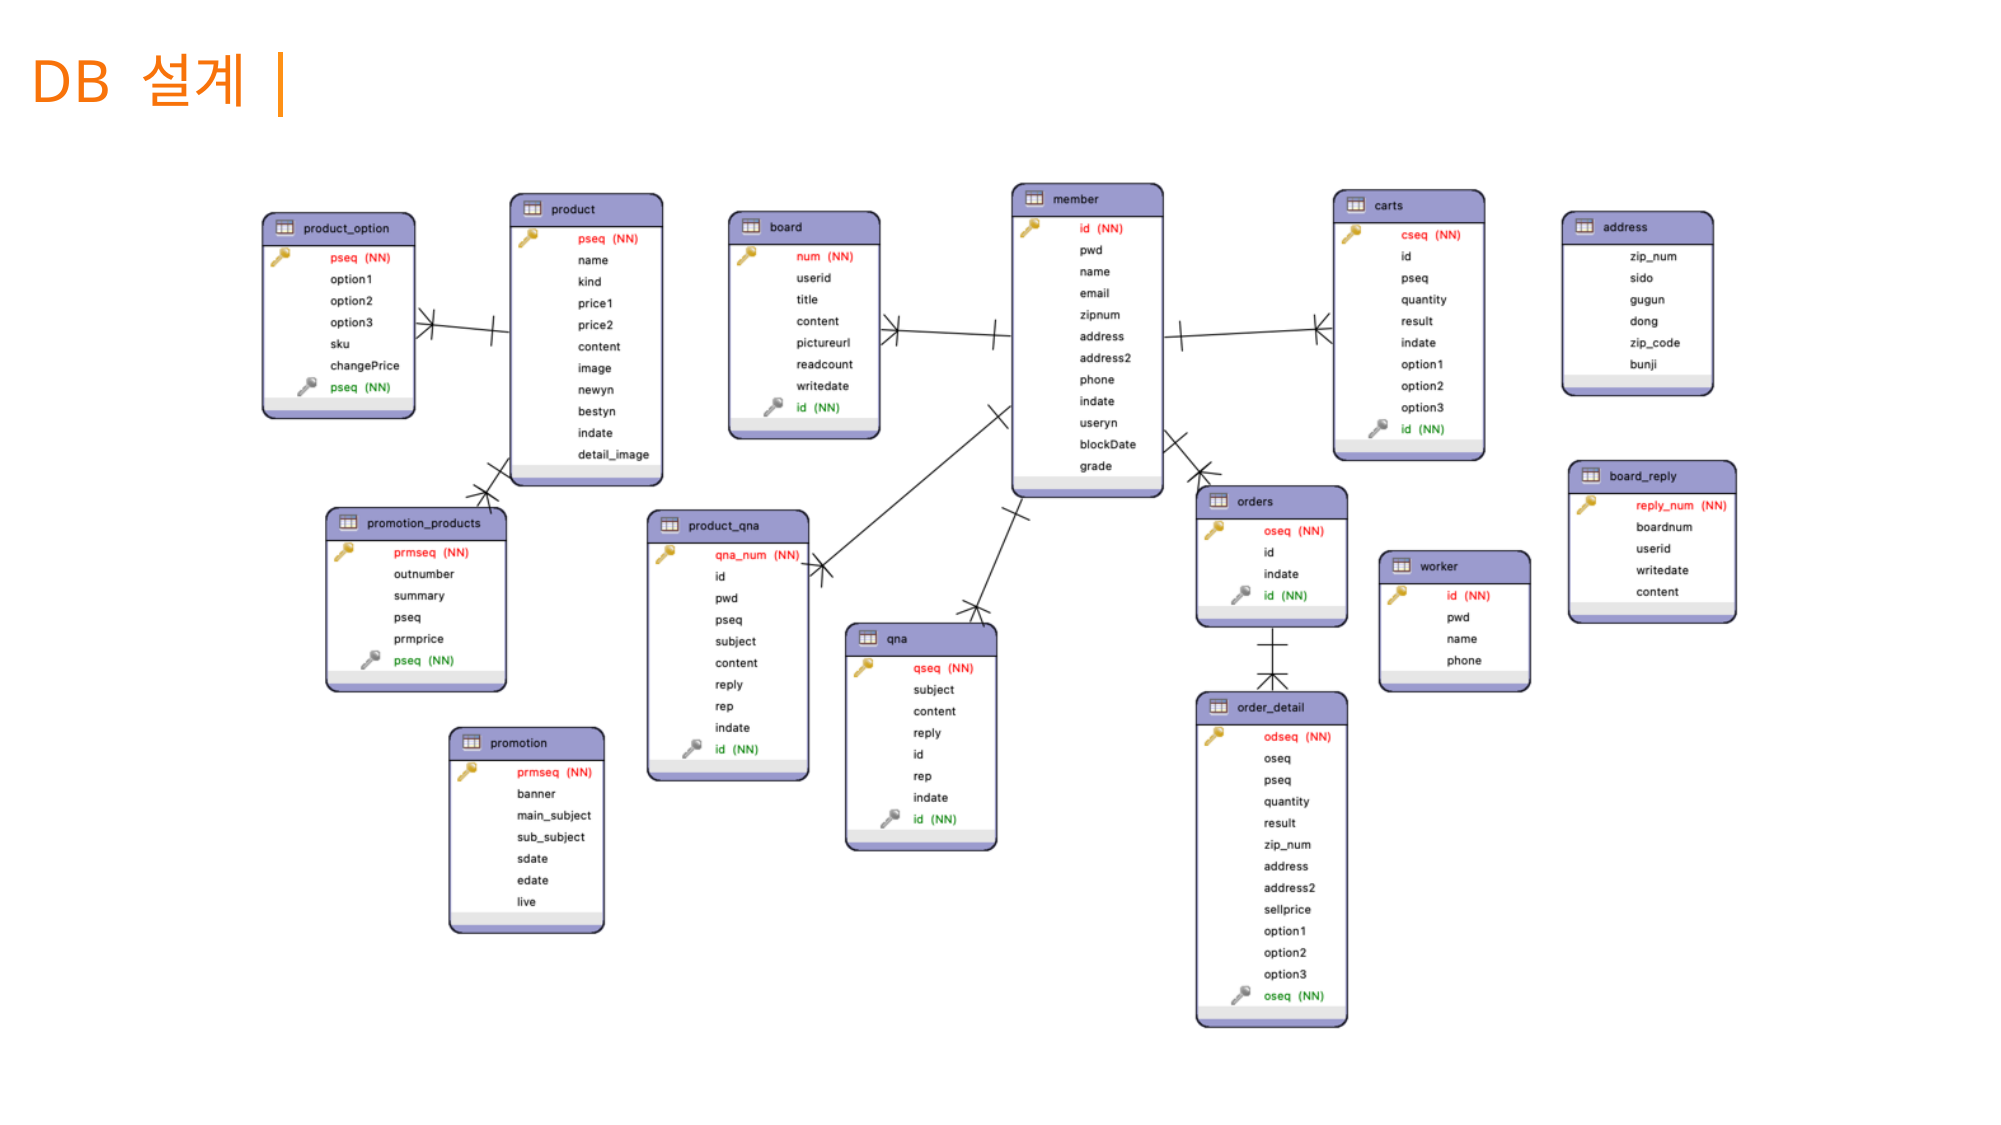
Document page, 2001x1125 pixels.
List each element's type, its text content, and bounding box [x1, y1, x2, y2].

picture [249, 137, 1750, 1041]
text_box DB 설계 [0, 37, 278, 122]
